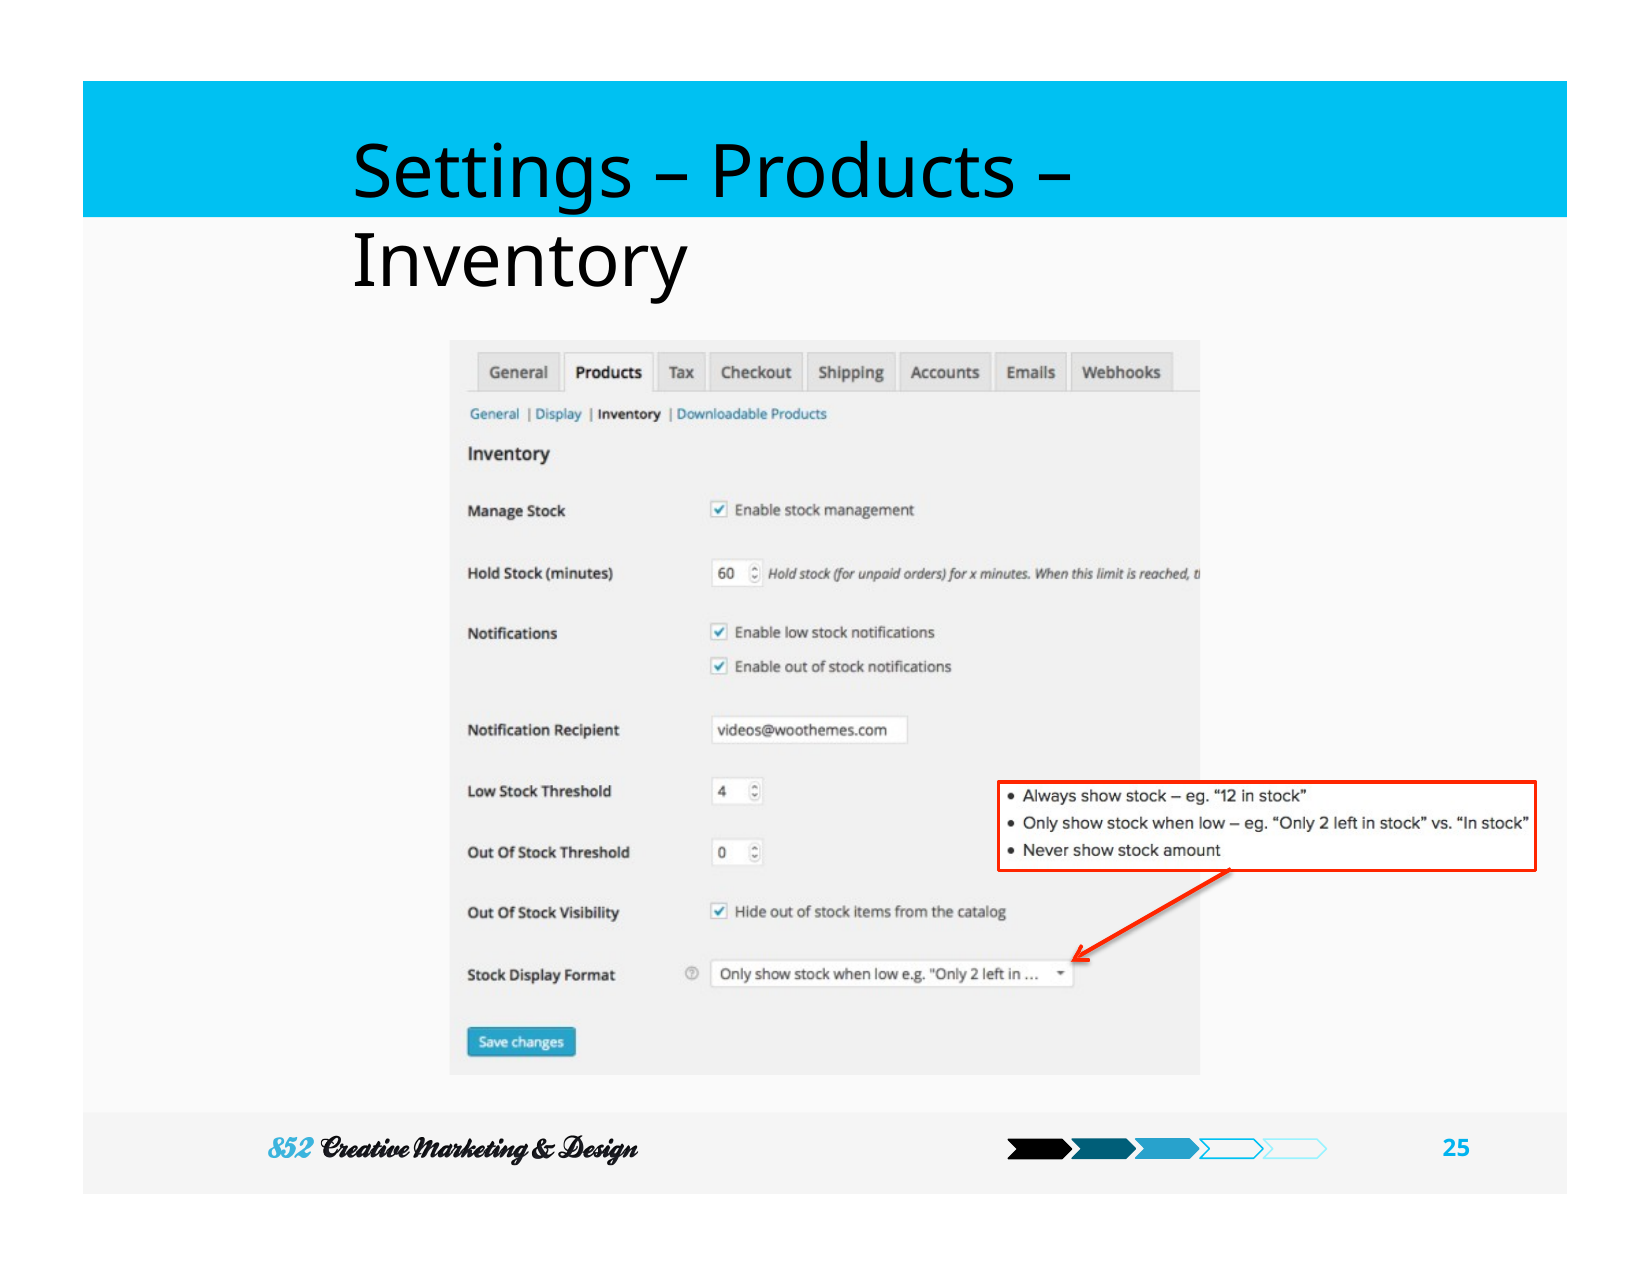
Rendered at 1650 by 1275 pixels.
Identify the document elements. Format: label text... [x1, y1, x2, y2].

text_box [1070, 944, 1090, 962]
slide_number 25 [1438, 1129, 1484, 1275]
text_box [1263, 1139, 1327, 1159]
text_box [449, 340, 1201, 1076]
picture [257, 1124, 645, 1173]
text_box [1045, 863, 1240, 988]
text_box [1199, 1139, 1264, 1159]
text_box [998, 782, 1536, 871]
text_box [1135, 1138, 1199, 1159]
title Settings – Products – Inventory [350, 121, 1299, 337]
text_box [1072, 1139, 1136, 1159]
text_box [1008, 1139, 1072, 1159]
